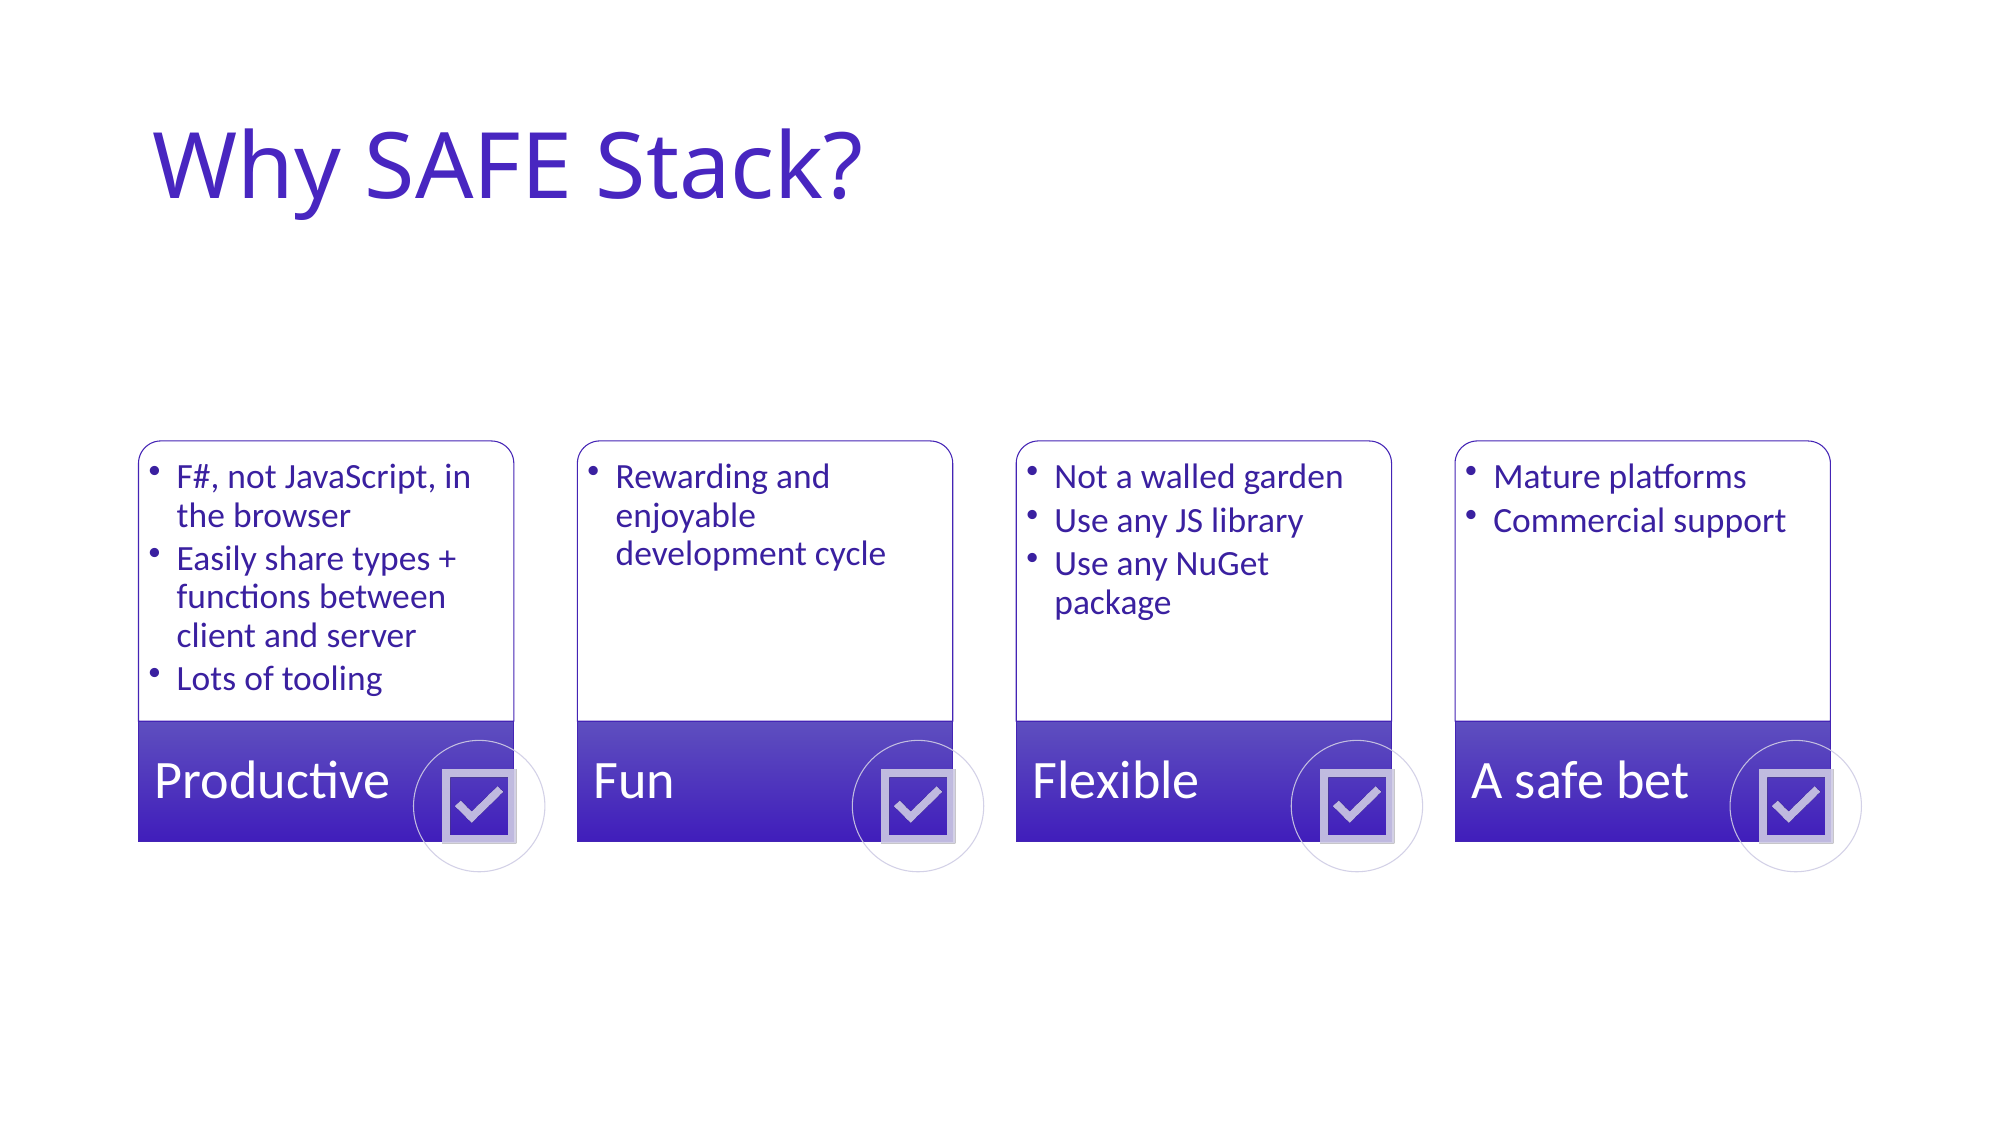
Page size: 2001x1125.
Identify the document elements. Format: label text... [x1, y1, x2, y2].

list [137, 299, 1863, 1014]
title Why SAFE Stack? [137, 59, 1863, 278]
